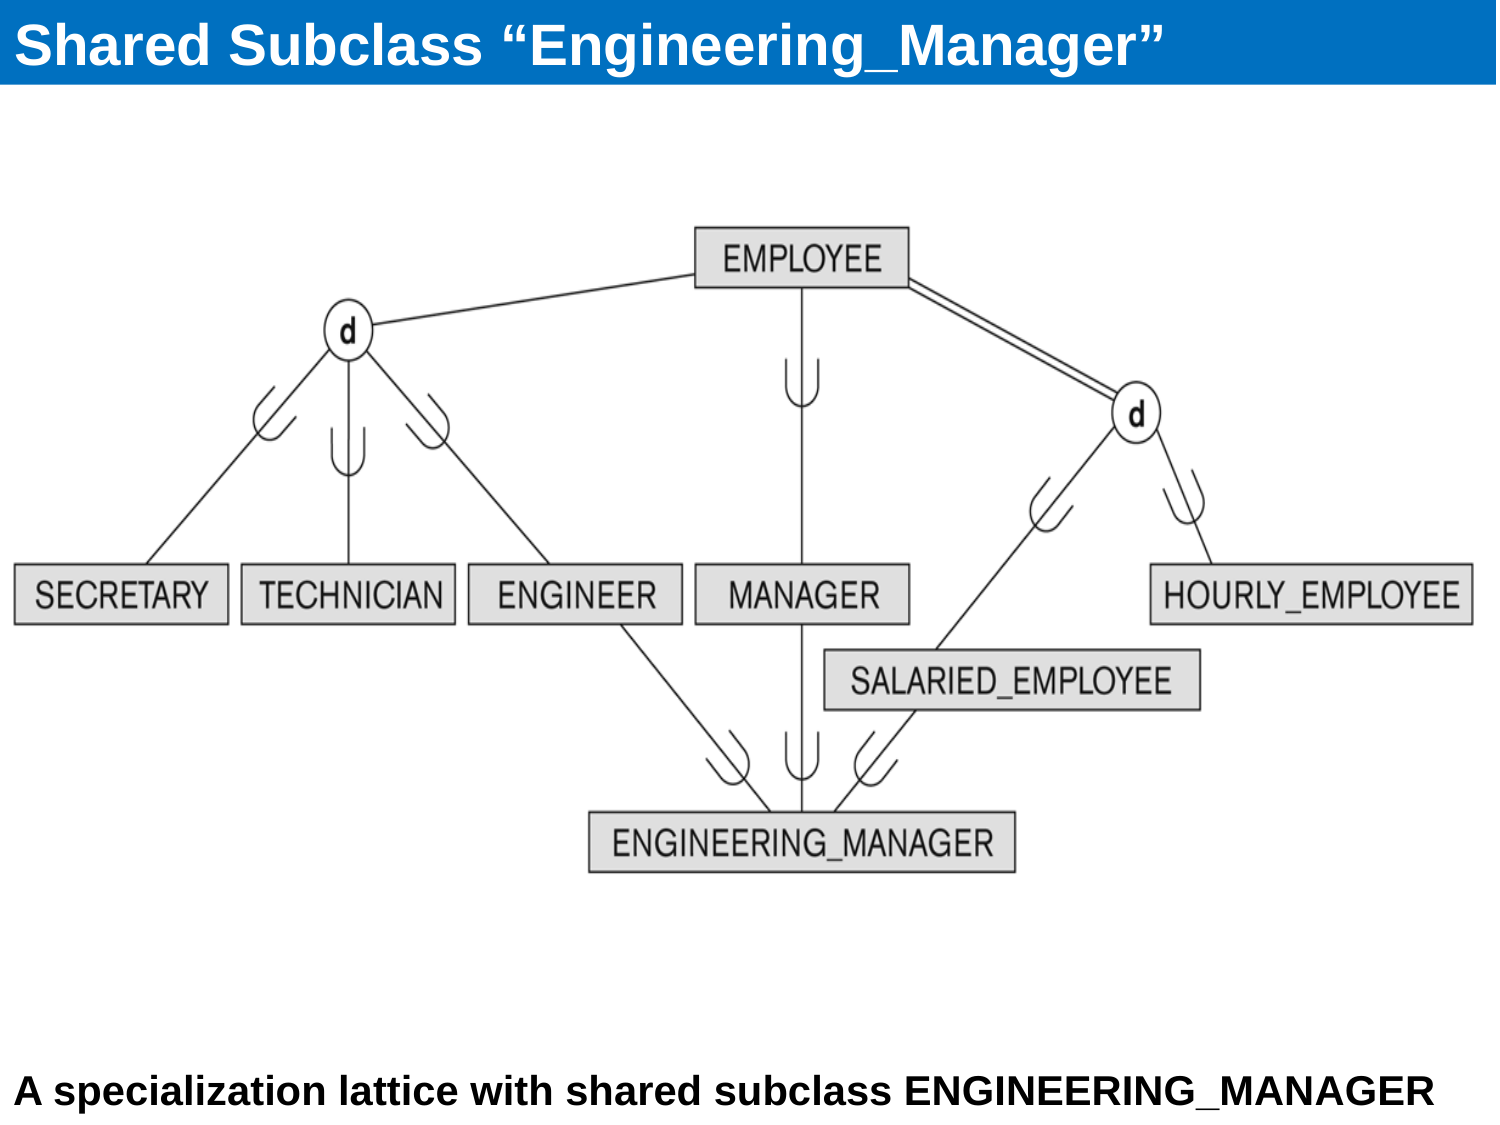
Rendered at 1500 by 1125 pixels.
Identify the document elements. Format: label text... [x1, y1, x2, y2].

picture [12, 224, 1476, 888]
text_box Shared Subclass “Engineering_Manager” [0, 0, 1496, 85]
text_box A specialization lattice with shared subclass ENGINEERING_MANAGER [0, 1056, 1495, 1122]
